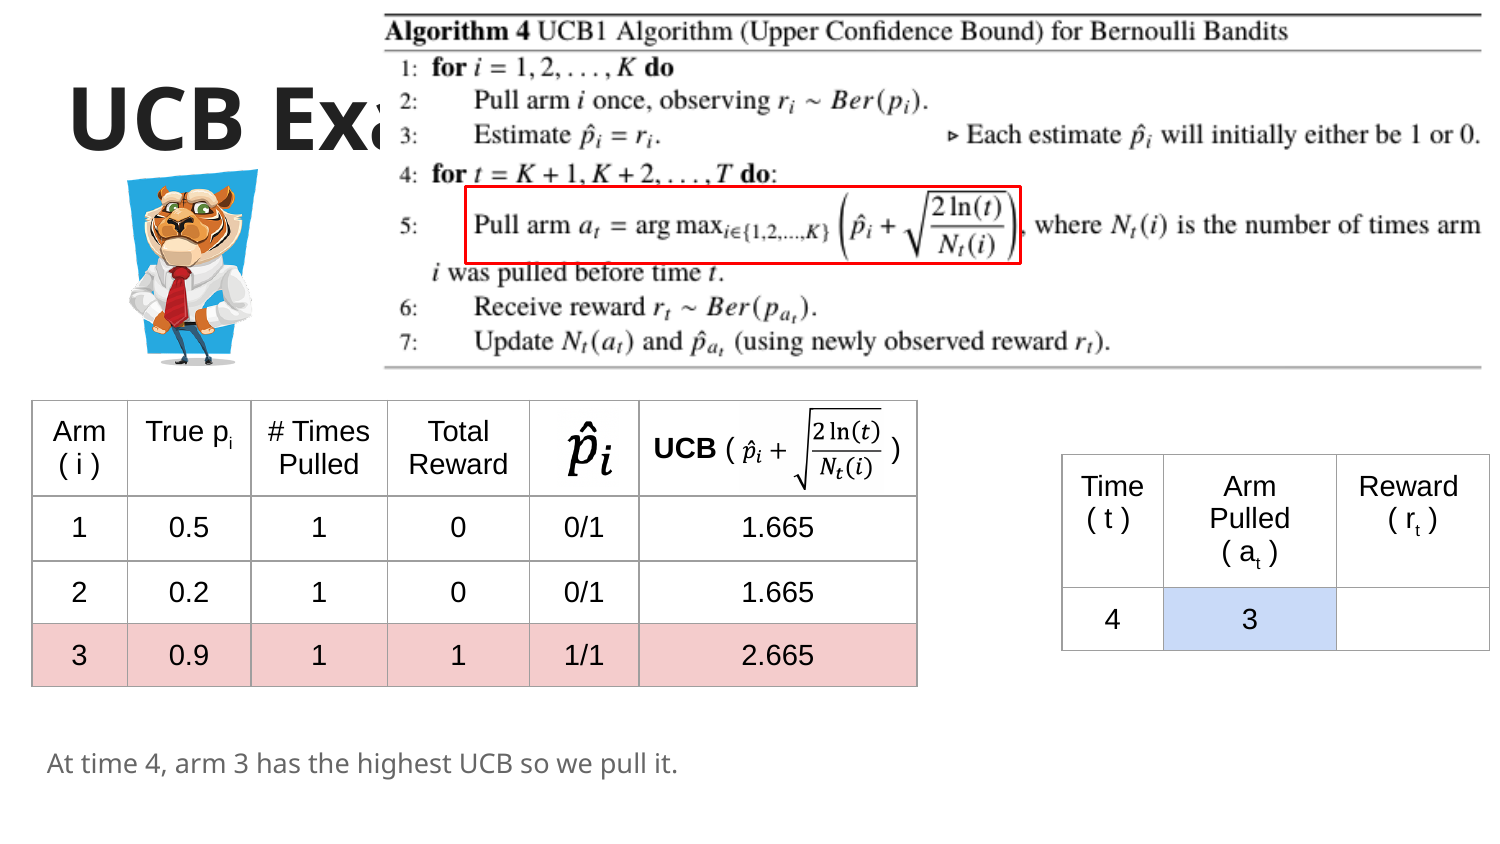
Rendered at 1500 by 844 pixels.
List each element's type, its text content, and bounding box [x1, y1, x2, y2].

table_cell 2.665 [640, 624, 916, 686]
table_header True pi [128, 401, 250, 495]
table_header Reward ( rt ) [1337, 455, 1489, 587]
picture [557, 408, 619, 487]
table_cell 0 [388, 497, 529, 560]
table_cell 1/1 [530, 624, 638, 686]
table_cell 1 [252, 562, 387, 623]
table_cell 0.5 [128, 497, 250, 560]
list At time 4, arm 3 has the highest UCB so we pull it. [31, 731, 1430, 817]
table_cell 3 [33, 624, 127, 686]
picture [126, 169, 258, 366]
table_cell 1 [33, 497, 127, 560]
table_cell 1 [388, 624, 529, 686]
table_header UCB ( ) [640, 401, 738, 495]
picture [380, 8, 1485, 373]
table_header Arm ( i ) [33, 401, 127, 495]
table_header Total Reward [388, 401, 529, 495]
table_cell 0/1 [530, 497, 638, 560]
table_cell 0/1 [530, 562, 638, 623]
table_cell 0 [388, 562, 529, 623]
table_header UCB ( ) [884, 401, 916, 495]
table_cell [1337, 588, 1489, 650]
table_cell 4 [1063, 588, 1163, 650]
table_cell 1 [252, 497, 387, 560]
table_header # Times Pulled [252, 401, 387, 495]
picture [739, 402, 884, 493]
table_cell 2 [33, 562, 127, 623]
title UCB Example [51, 48, 375, 180]
table_cell 1.665 [640, 497, 916, 560]
table_cell 1.665 [640, 562, 916, 623]
table_header [530, 401, 638, 495]
table_cell 3 [1164, 588, 1336, 650]
table_cell 0.2 [128, 562, 250, 623]
table_cell 0.9 [128, 624, 250, 686]
table_header Time ( t ) [1063, 455, 1163, 587]
table_cell 1 [252, 624, 387, 686]
table_header Arm Pulled ( at ) [1164, 455, 1336, 587]
